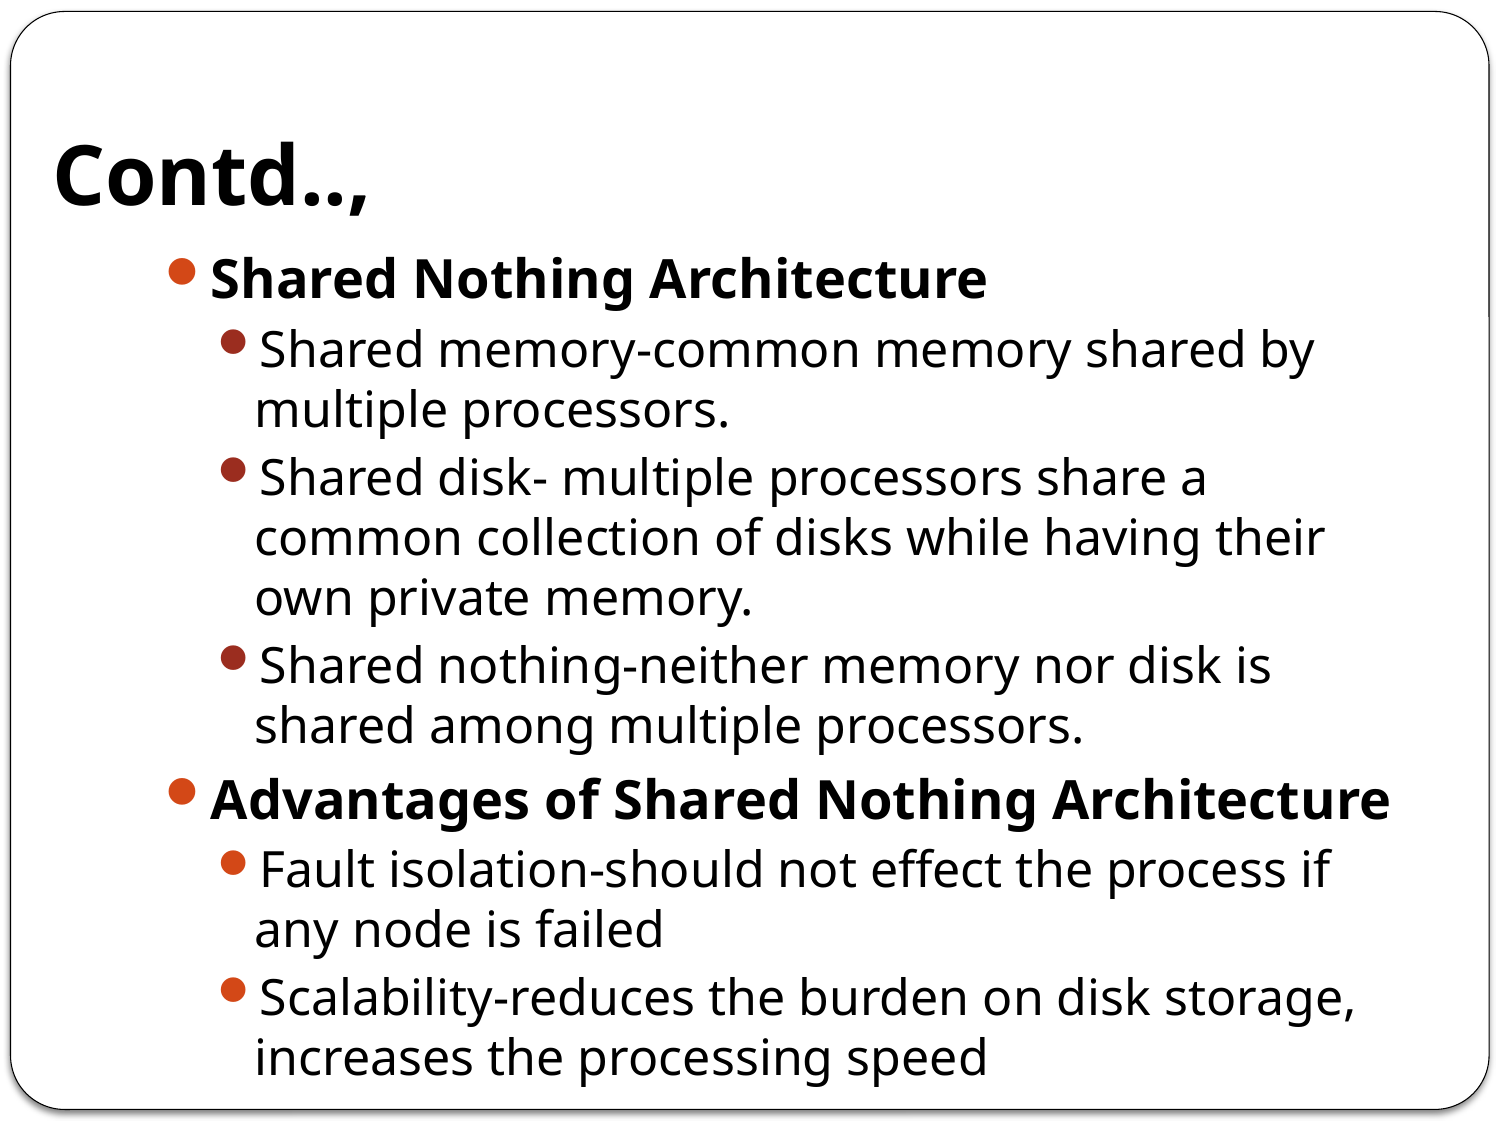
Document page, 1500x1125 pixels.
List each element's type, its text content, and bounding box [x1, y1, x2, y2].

list Shared Nothing Architecture Shared memory-common memory shared by multiple processors. Shared disk- multiple processors share a common collection of disks while having their own private memory. Shared nothing-neither memory nor disk is shared among multiple processors. Advantages of Shared Nothing Architecture Fault isolation-should not effect the process if any node is failed Scalability-reduces the burden on disk storage, increases the processing speed [150, 237, 1425, 988]
title Contd.., [37, 50, 1313, 238]
